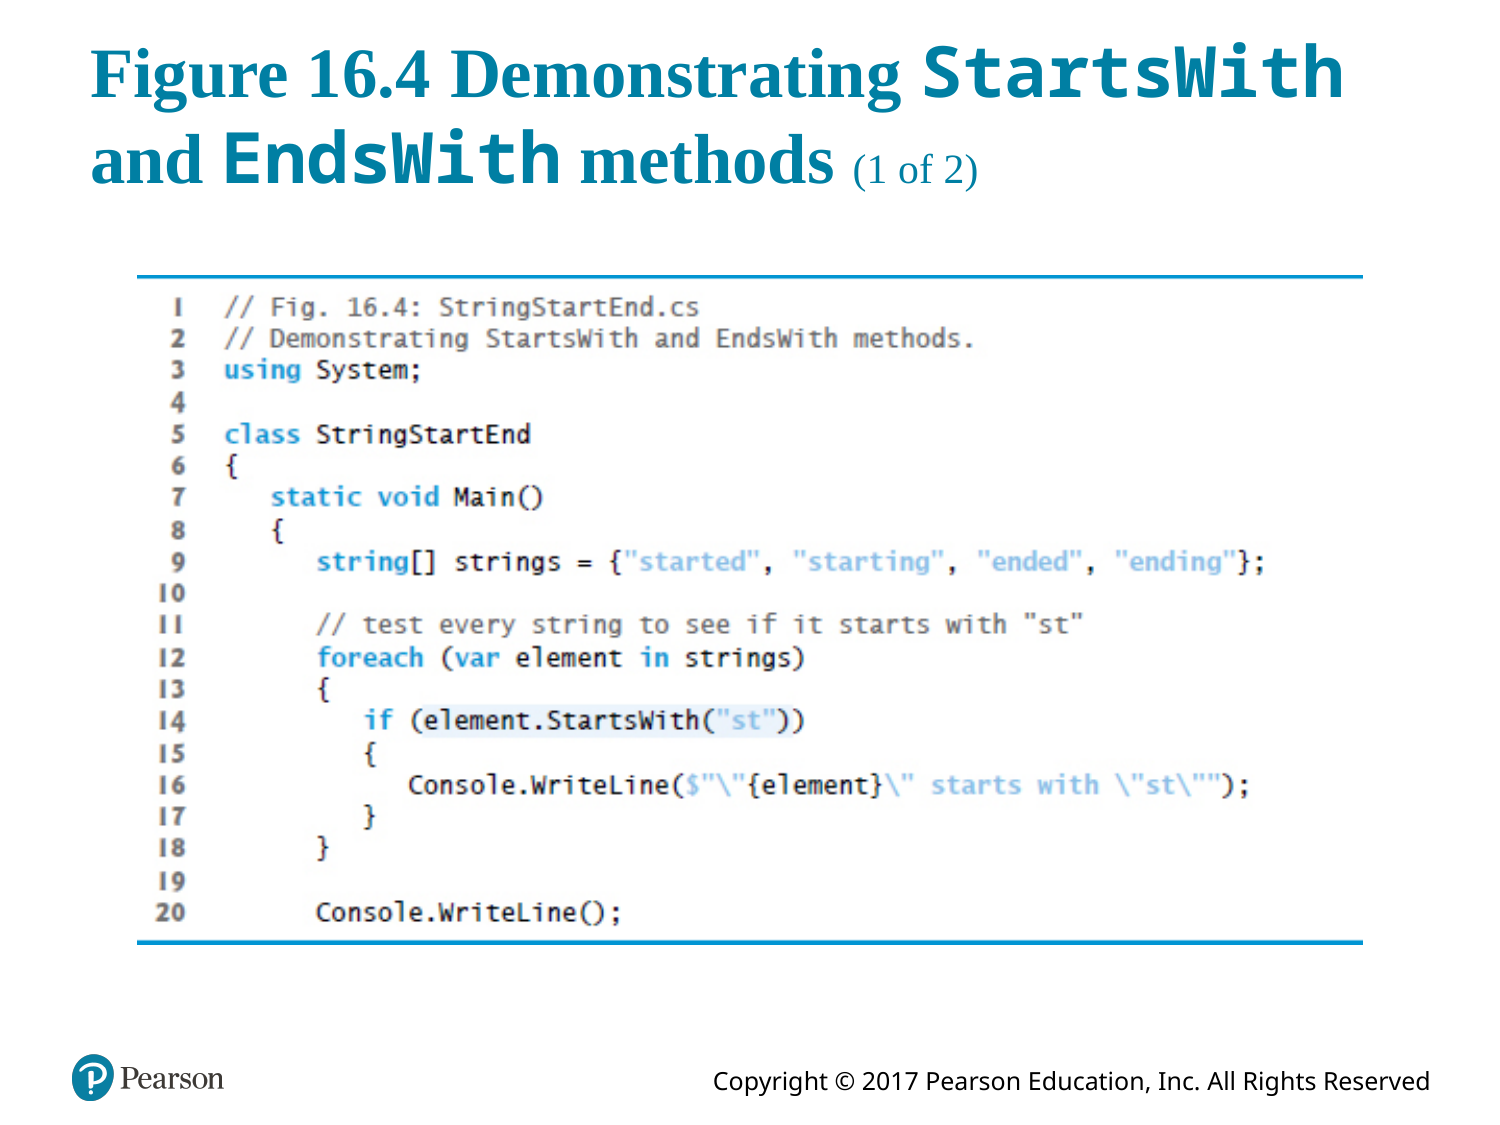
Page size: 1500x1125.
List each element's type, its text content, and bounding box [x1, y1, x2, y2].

picture [72, 1054, 88, 1070]
picture [80, 1063, 106, 1088]
picture [72, 1087, 83, 1101]
picture [137, 279, 1363, 940]
picture [98, 1054, 224, 1101]
title Figure 16.4 Demonstrating StartsWith and EndsWith methods (1 of 2) [75, 37, 1425, 213]
